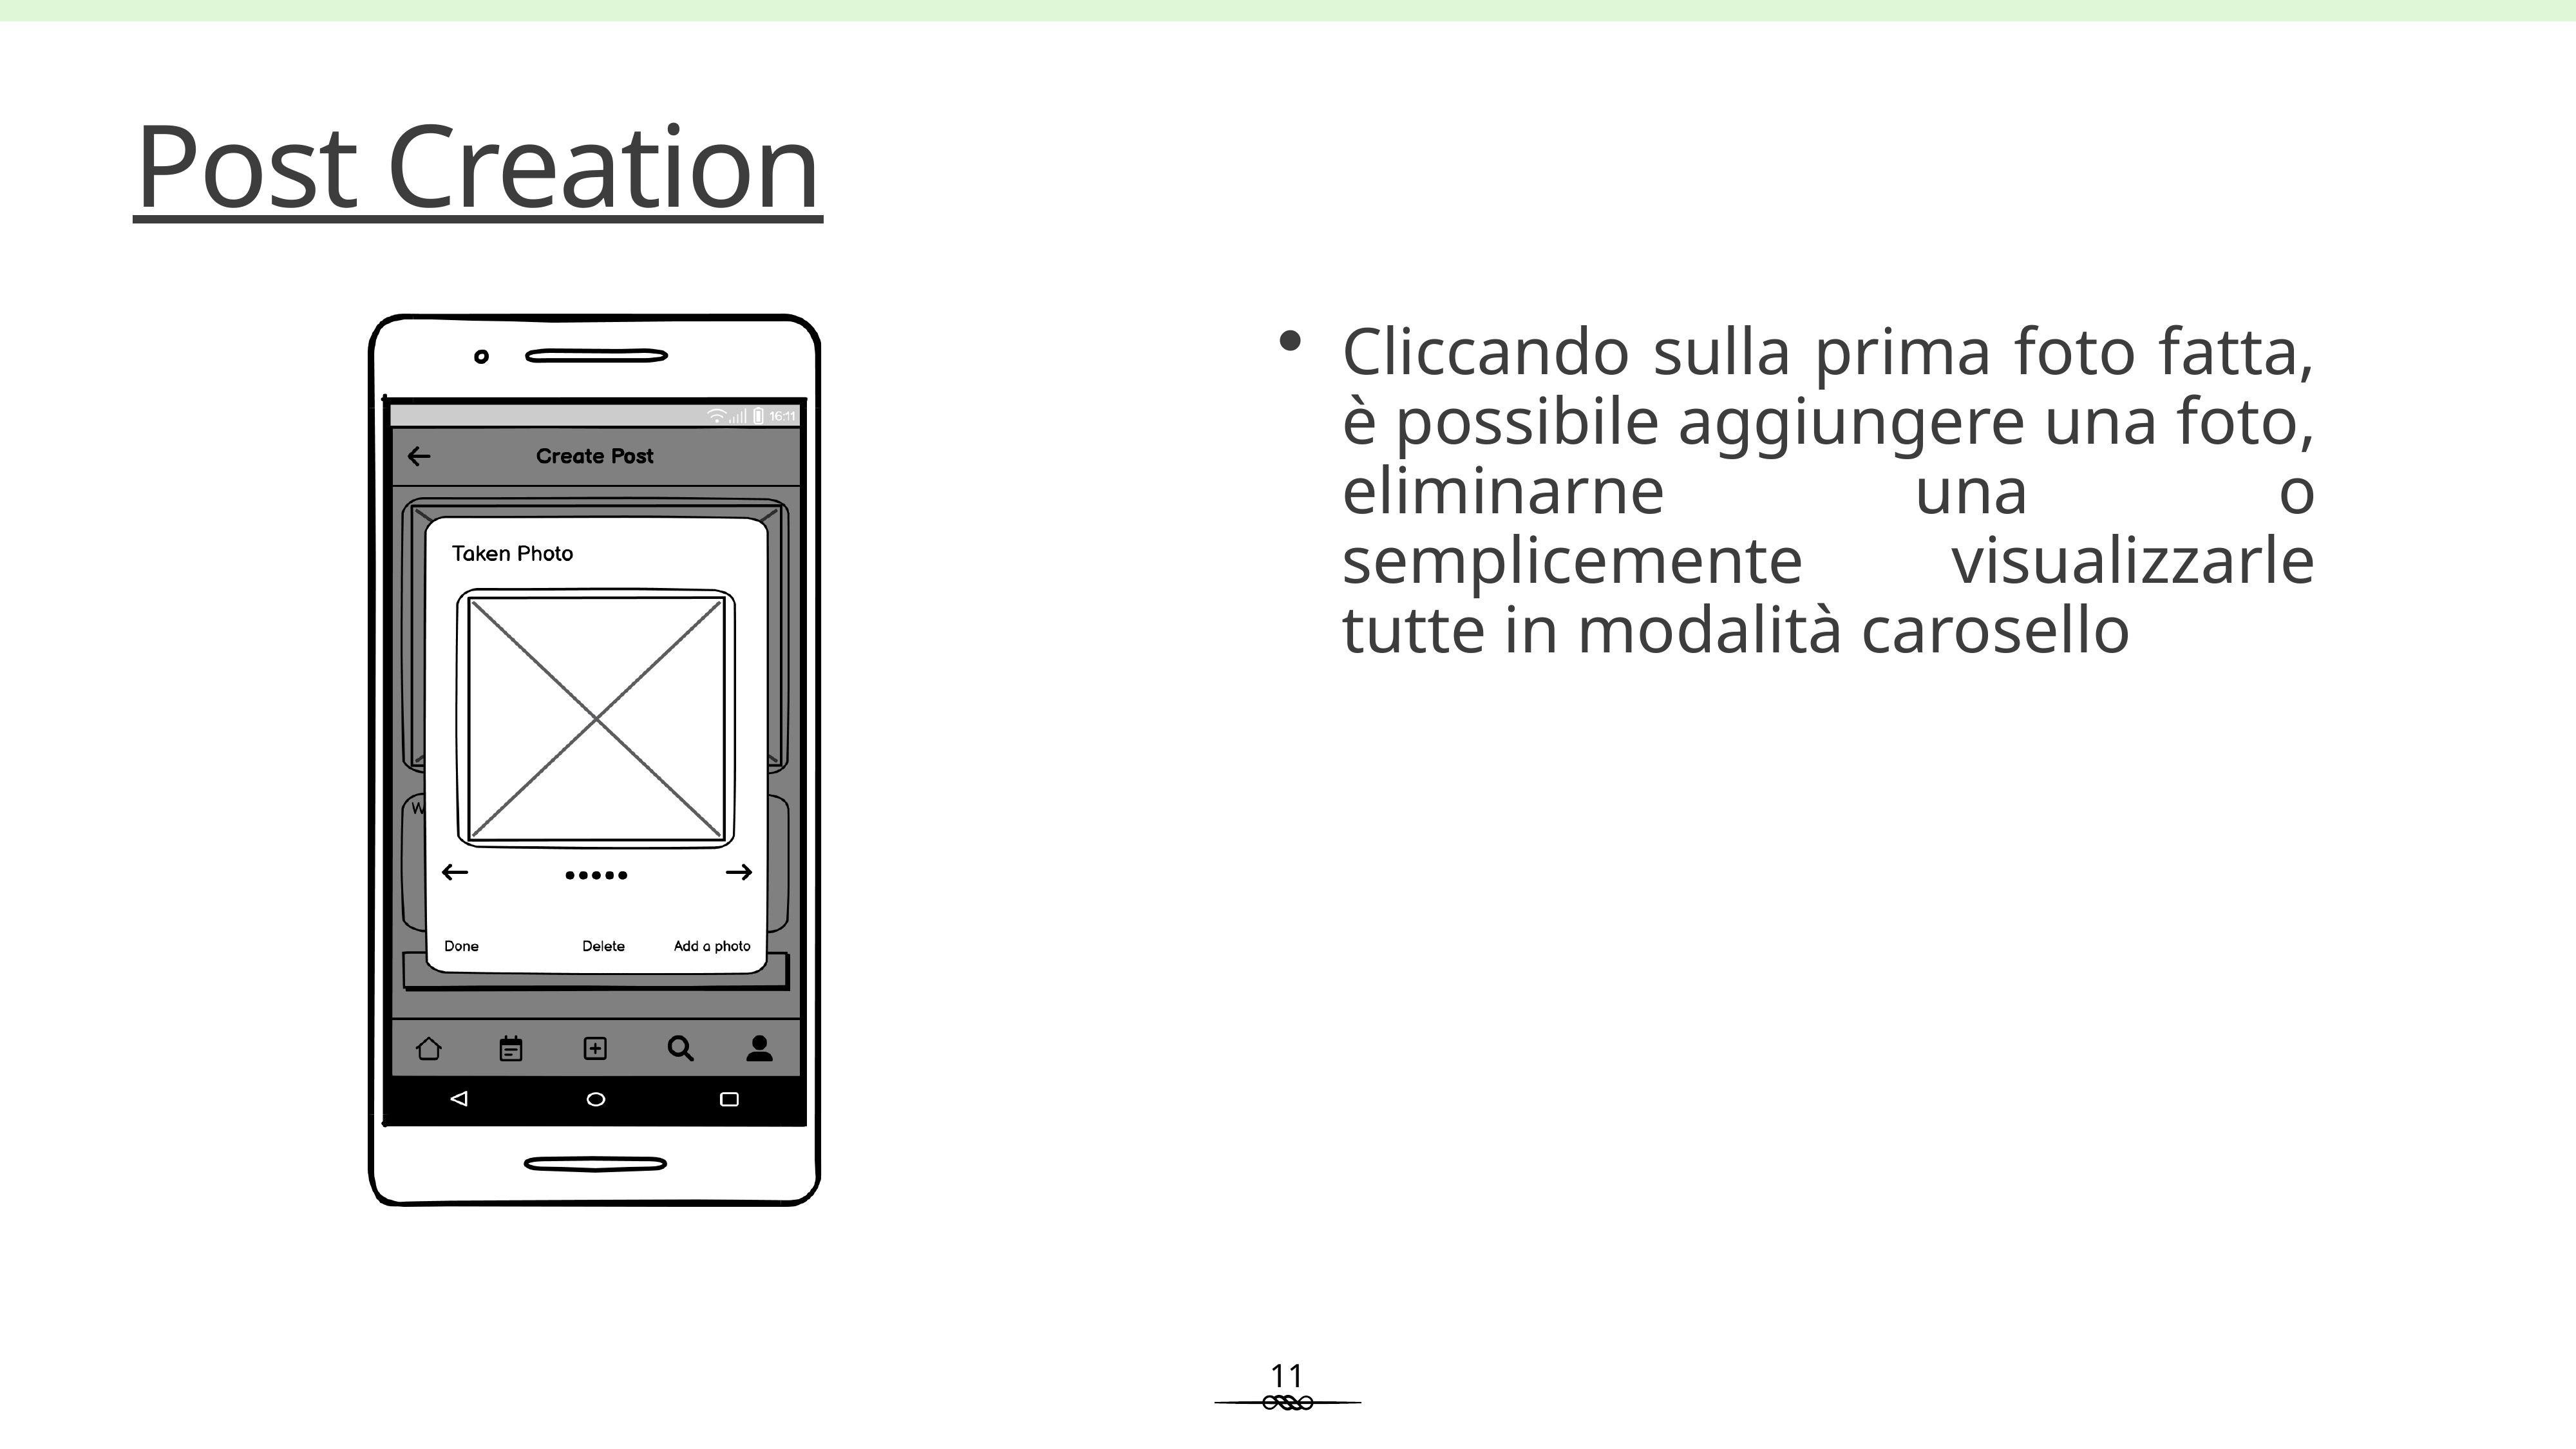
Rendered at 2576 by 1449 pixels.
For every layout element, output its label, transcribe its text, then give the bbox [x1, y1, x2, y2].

text_box 11 [1264, 1350, 1312, 1399]
text_box [1214, 1397, 1361, 1411]
picture [366, 313, 822, 1208]
text_box Cliccando sulla prima foto fatta, è possibile aggiungere una foto, eliminarne una o semplicemente visualizzarle tutte in modalità carosello [1271, 314, 2323, 1205]
text_box [0, 0, 2576, 22]
title Post Creation [127, 113, 2449, 266]
